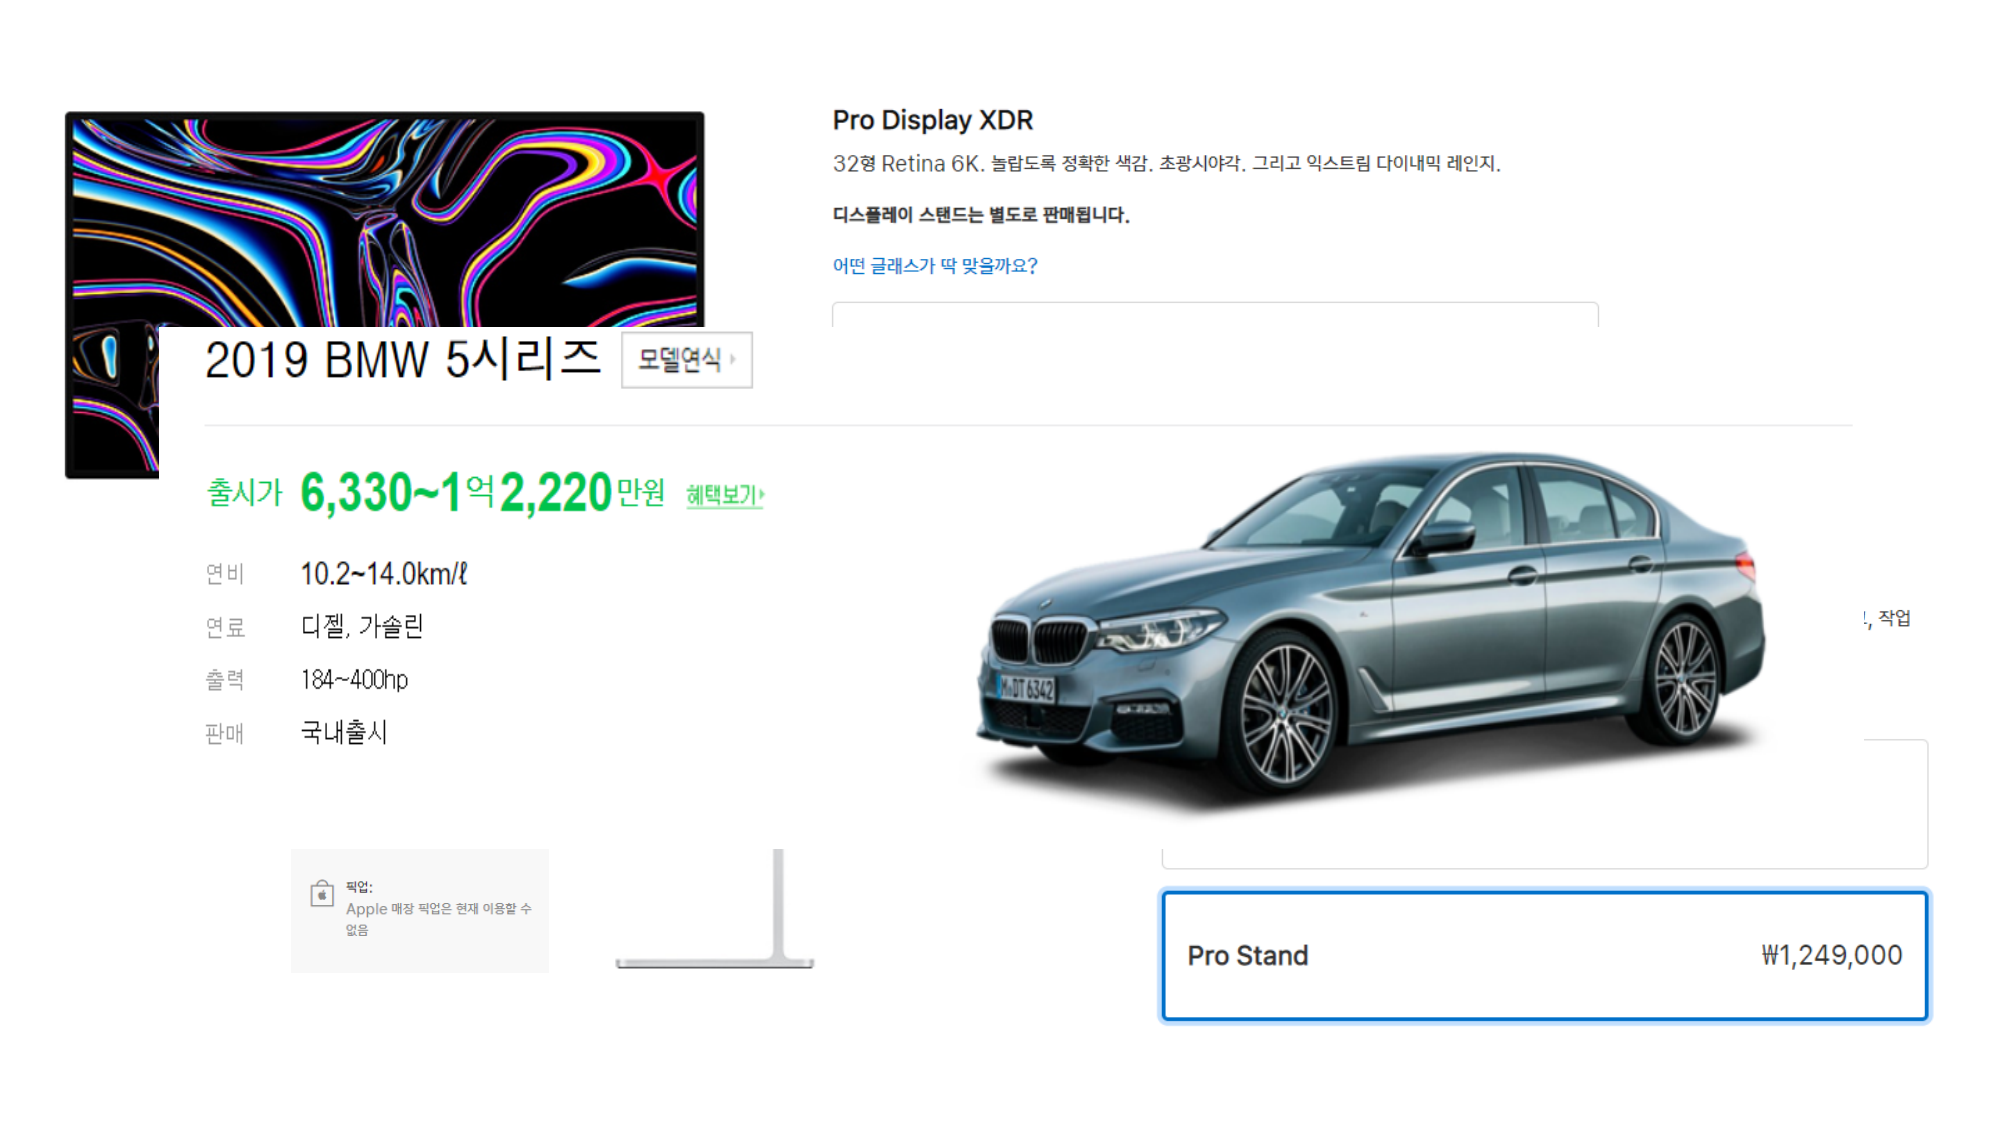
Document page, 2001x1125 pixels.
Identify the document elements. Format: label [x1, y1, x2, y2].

picture [35, 84, 1960, 1050]
